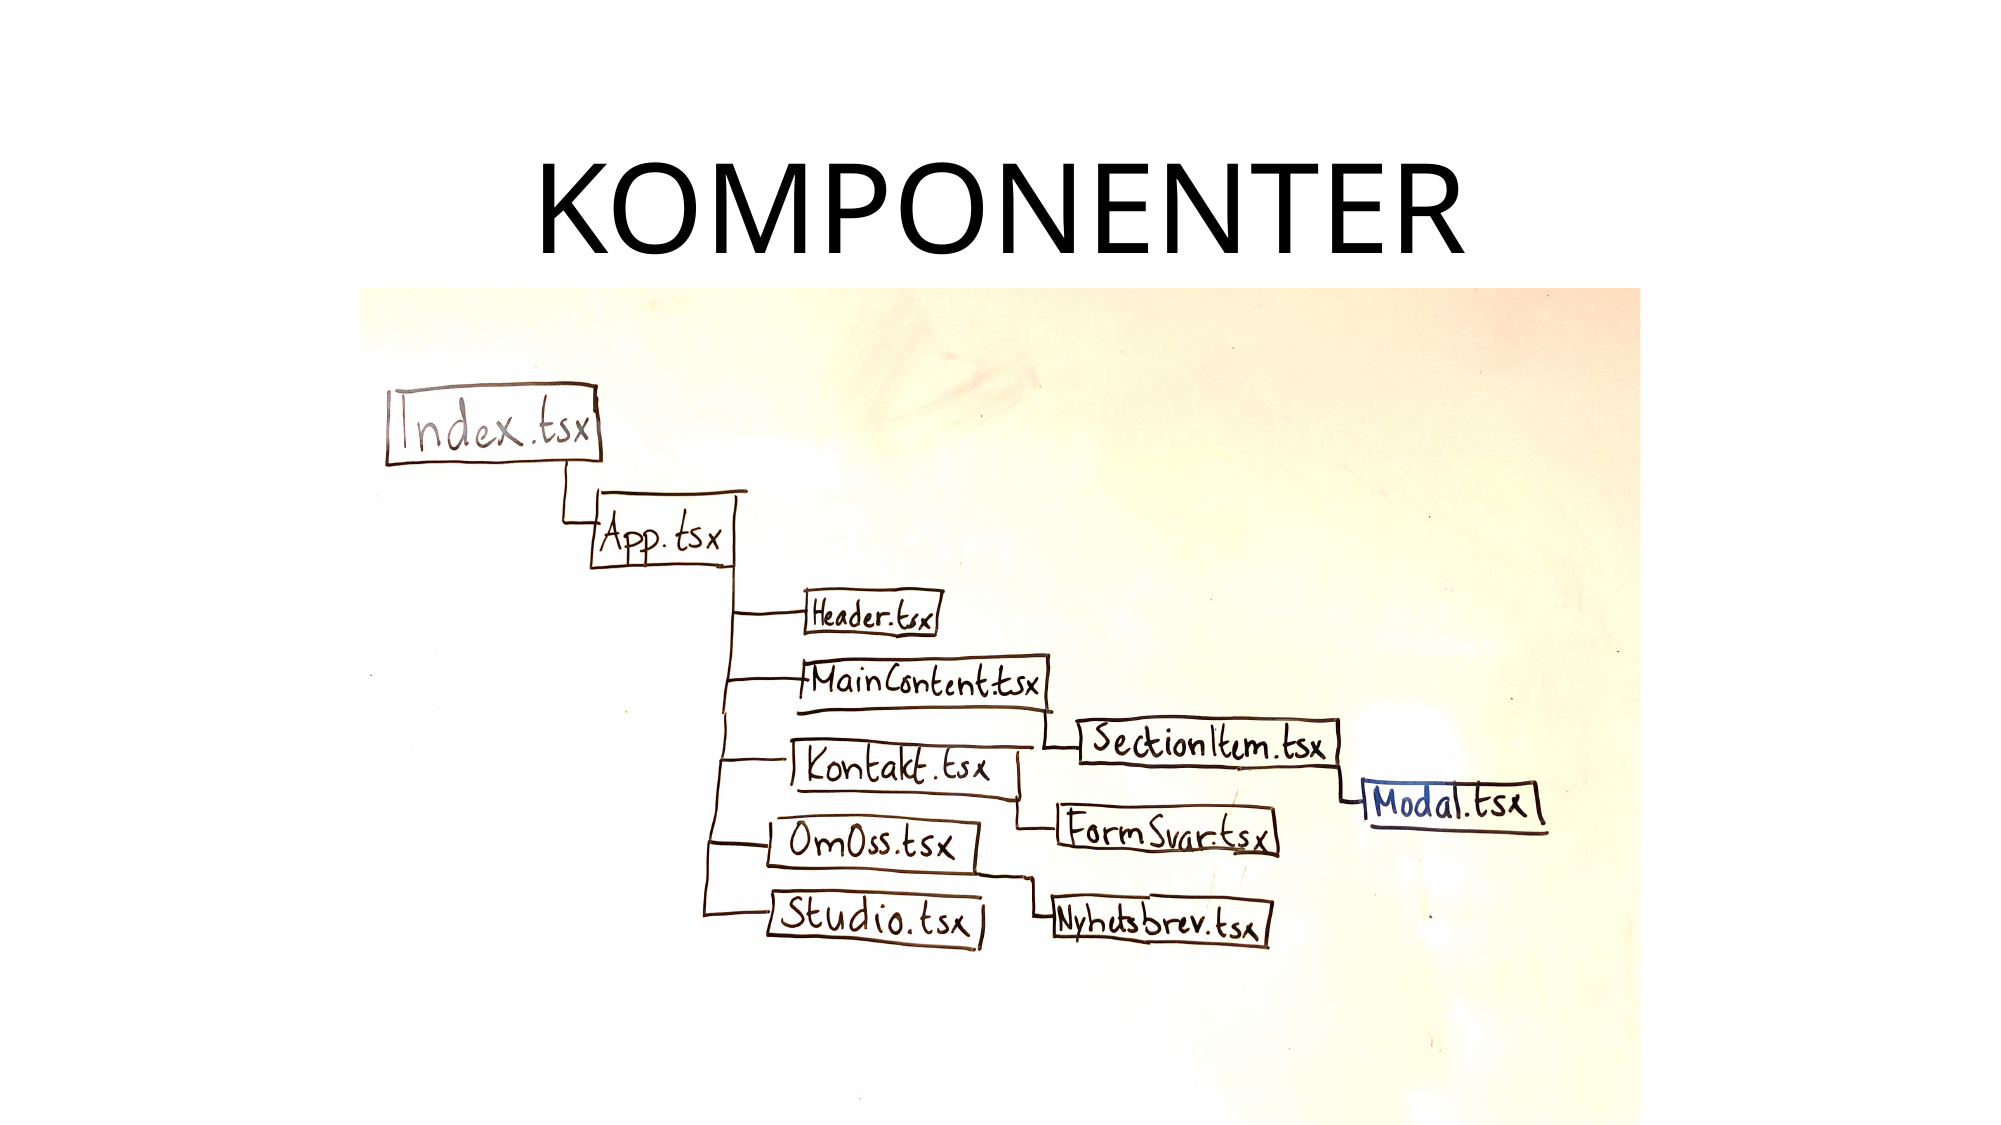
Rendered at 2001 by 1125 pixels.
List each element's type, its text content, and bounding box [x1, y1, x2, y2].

picture [359, 288, 1641, 1125]
title KOMPONENTER [249, 101, 1750, 289]
